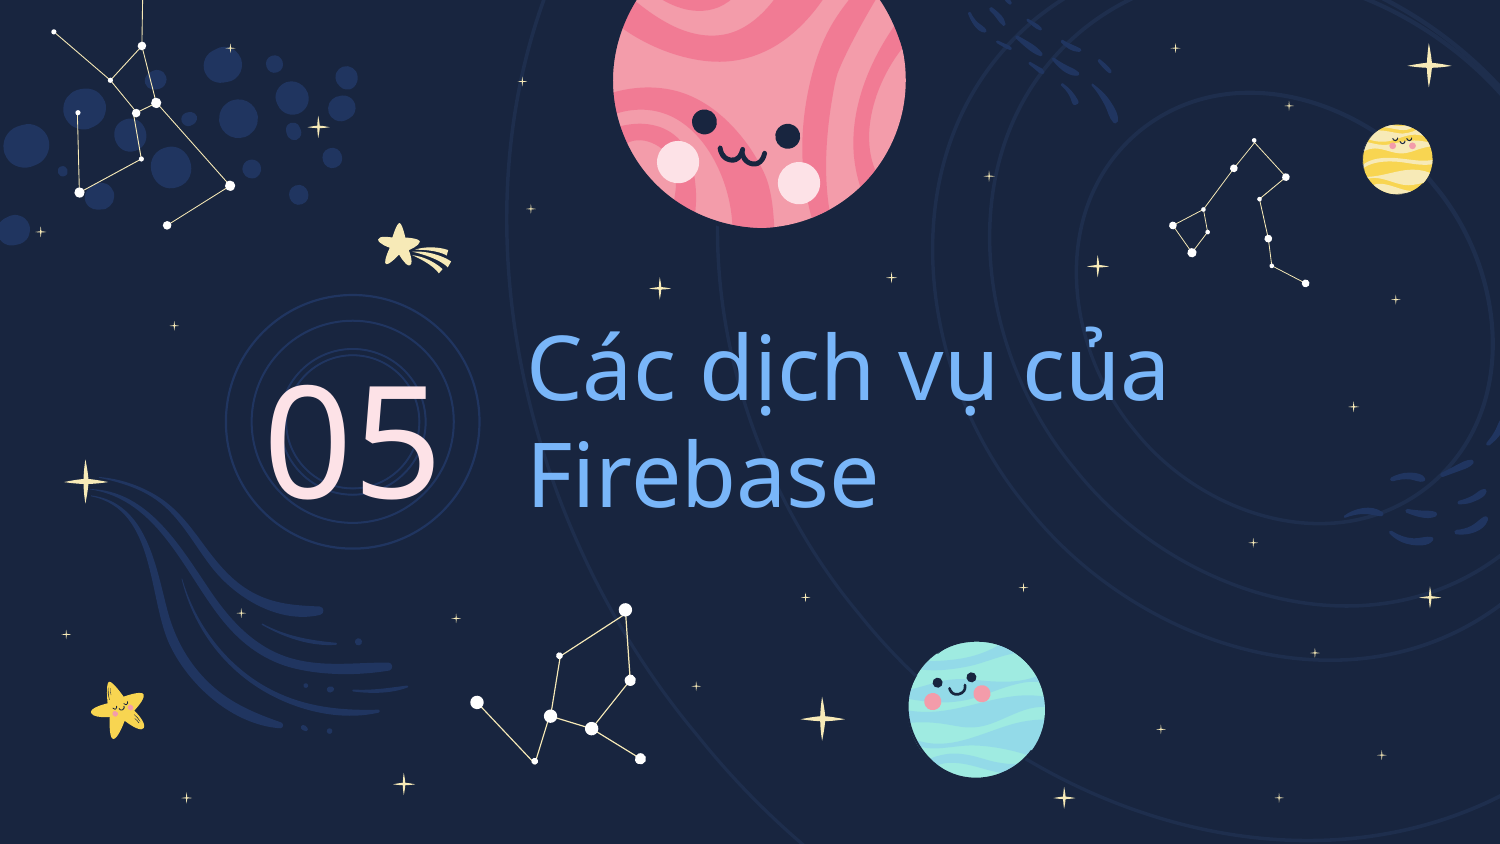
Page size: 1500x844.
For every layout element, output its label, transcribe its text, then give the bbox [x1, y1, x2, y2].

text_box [596, 0, 925, 232]
title Các dịch vụ của Firebase [511, 349, 1260, 488]
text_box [1169, 142, 1298, 300]
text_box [896, 640, 1046, 781]
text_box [50, 0, 237, 230]
text_box [800, 696, 845, 741]
text_box [307, 115, 330, 138]
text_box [225, 294, 481, 550]
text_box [377, 222, 452, 274]
text_box [1086, 255, 1109, 278]
text_box [649, 277, 672, 300]
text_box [488, 590, 673, 778]
